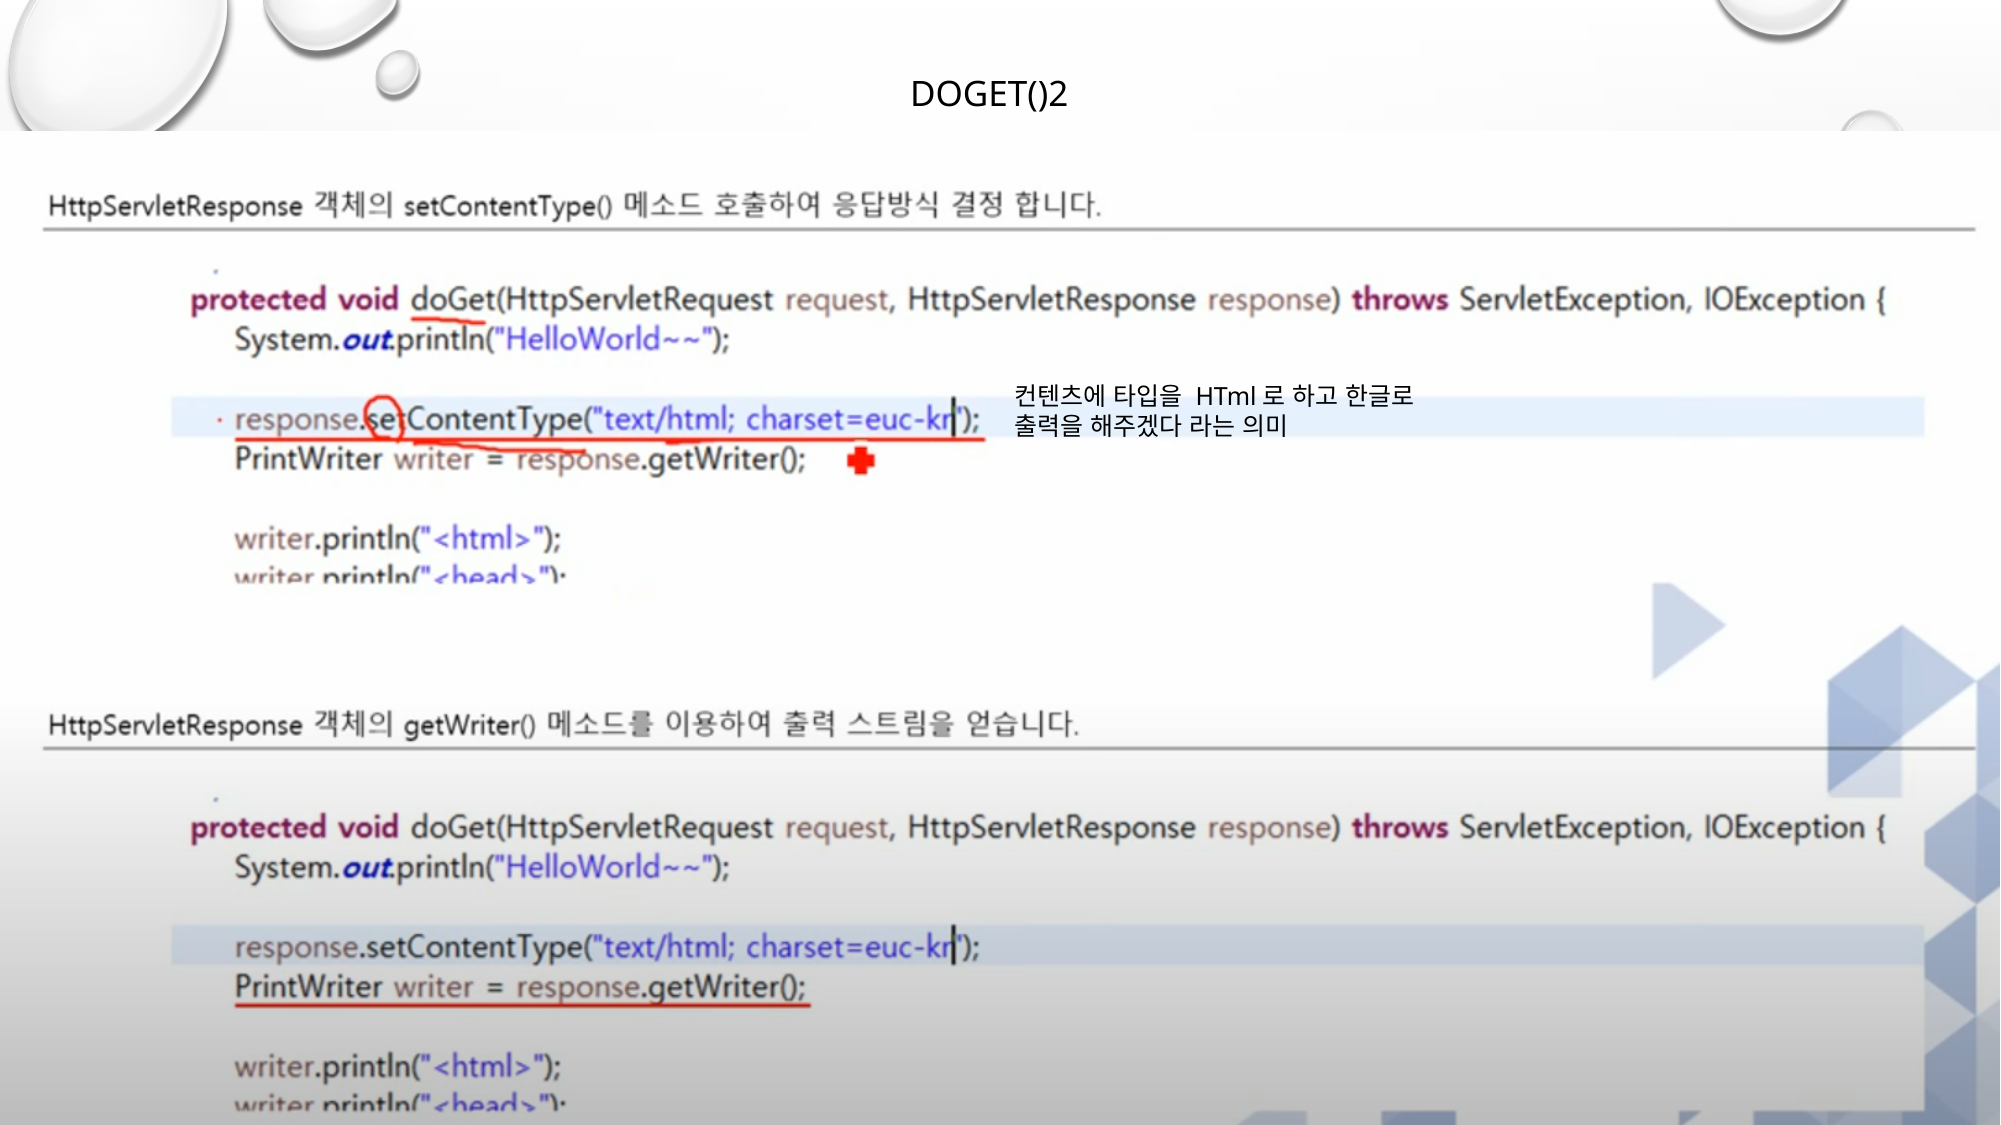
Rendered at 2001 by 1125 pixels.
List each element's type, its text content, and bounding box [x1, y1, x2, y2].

picture [0, 0, 2000, 1125]
title doGet()2 [137, 58, 1863, 128]
